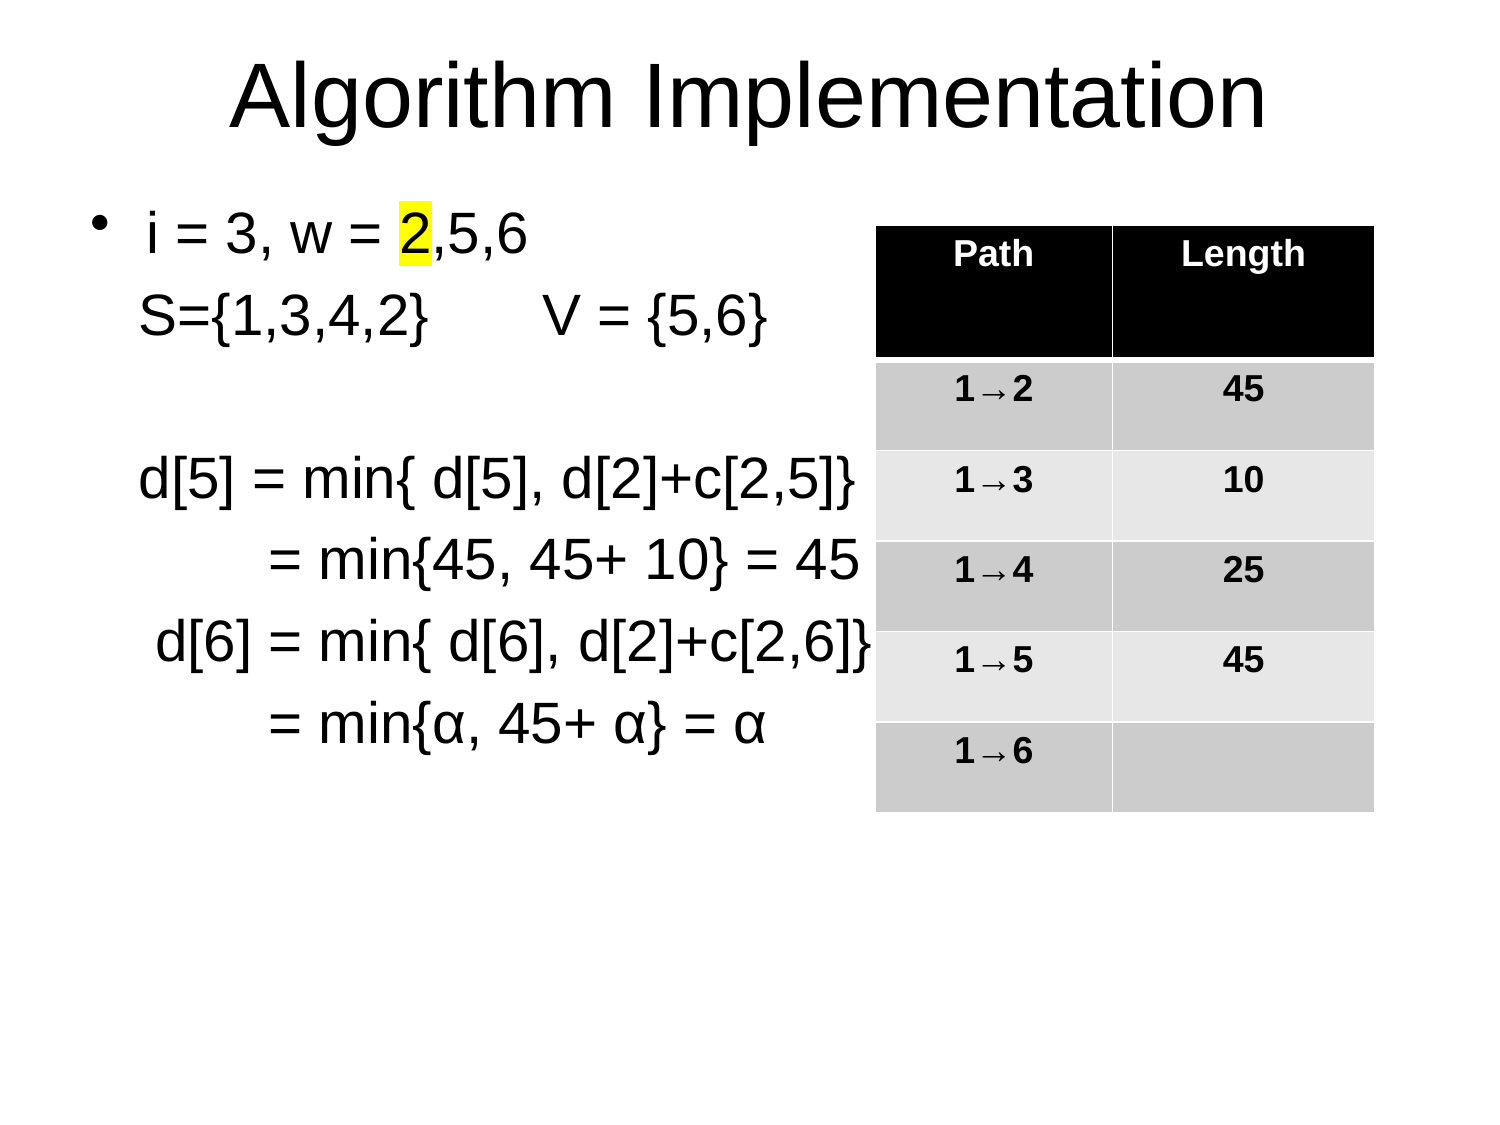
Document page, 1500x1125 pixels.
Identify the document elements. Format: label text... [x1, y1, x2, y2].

table_header Length [1113, 226, 1374, 357]
table_cell 45 [1113, 363, 1374, 450]
table_cell [1113, 723, 1374, 812]
table_cell 1→2 [876, 363, 1112, 450]
list i = 3, w = 2,5,6 S={1,3,4,2} V = {5,6} d[5] = min{ d[5], d[2]+c[2,5]} = min{45, 45+ 10} = 45 d[6] = min{ d[6], d[2]+c[2,6]} = min{α, 45+ α} = α [75, 187, 1425, 1050]
table_cell 1→5 [876, 632, 1112, 721]
table_cell 25 [1113, 542, 1374, 631]
table_cell 45 [1113, 632, 1374, 721]
table_header Path [876, 226, 1112, 357]
table_cell 1→3 [876, 451, 1112, 540]
title Algorithm Implementation [75, 45, 1425, 138]
table_cell 1→6 [876, 723, 1112, 812]
table_cell 10 [1113, 451, 1374, 540]
table_cell 1→4 [876, 542, 1112, 631]
